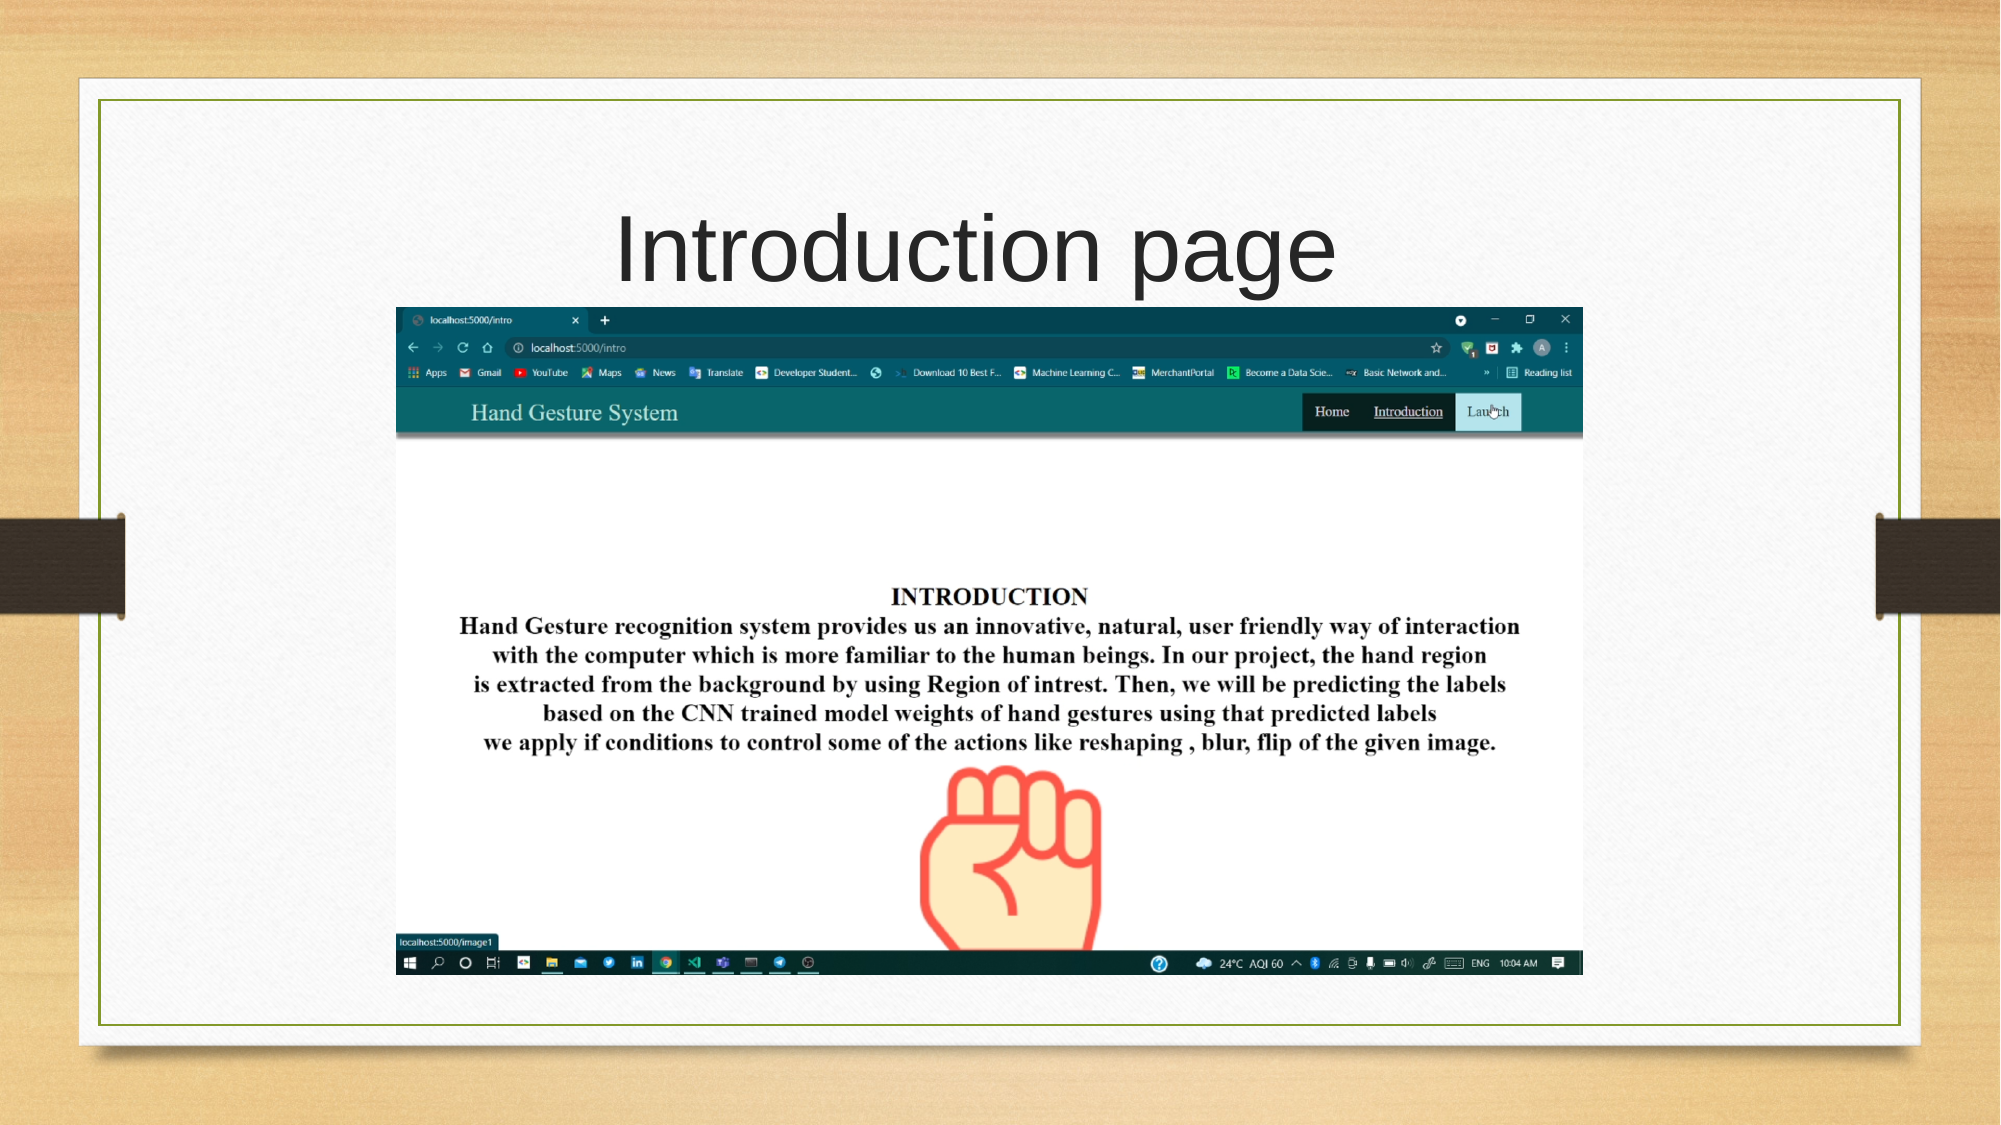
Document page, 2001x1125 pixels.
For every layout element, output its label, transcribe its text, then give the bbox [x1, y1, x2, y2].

text_box Introduction page [516, 178, 1436, 307]
picture [0, 0, 2001, 1125]
